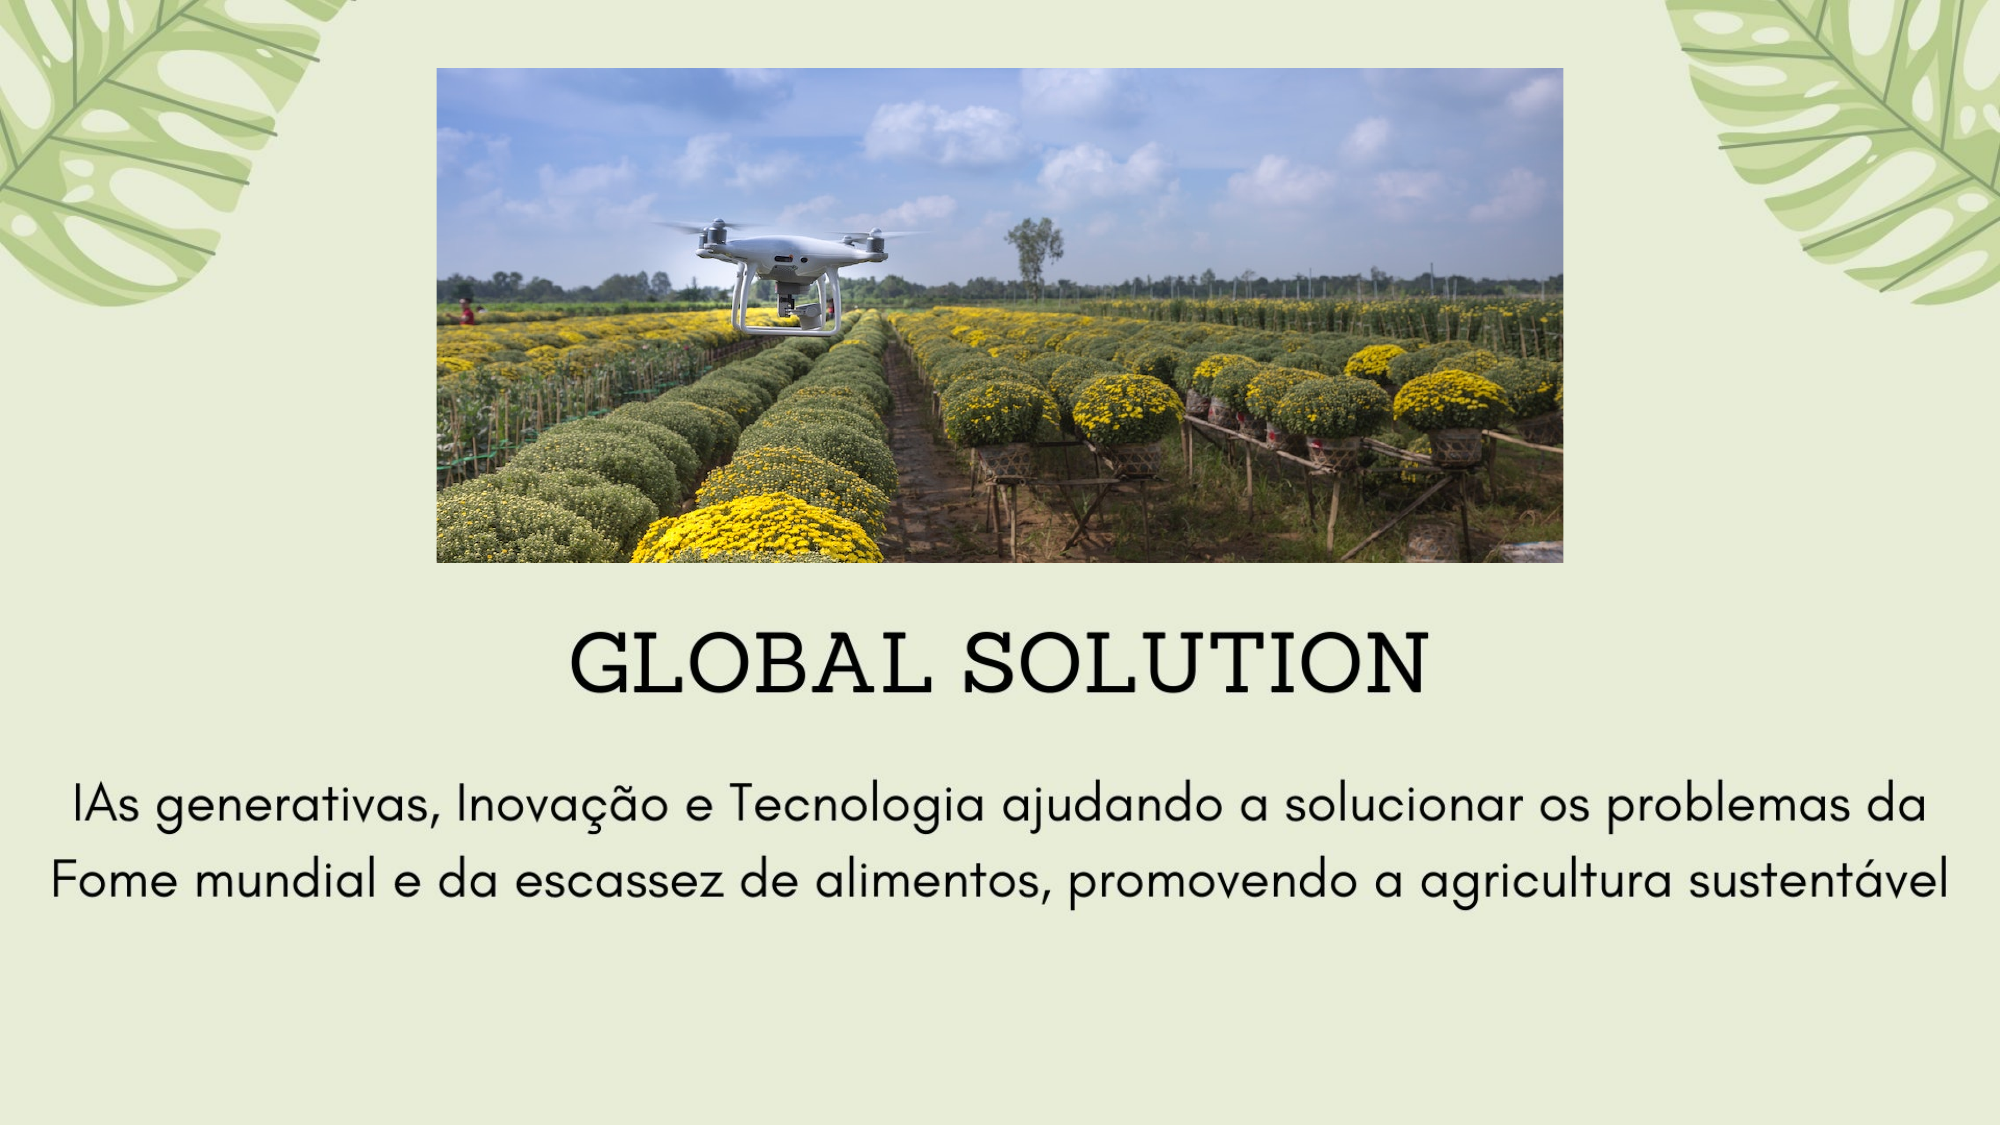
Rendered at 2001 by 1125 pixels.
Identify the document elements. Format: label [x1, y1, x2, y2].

text_box [0, 0, 2000, 1125]
